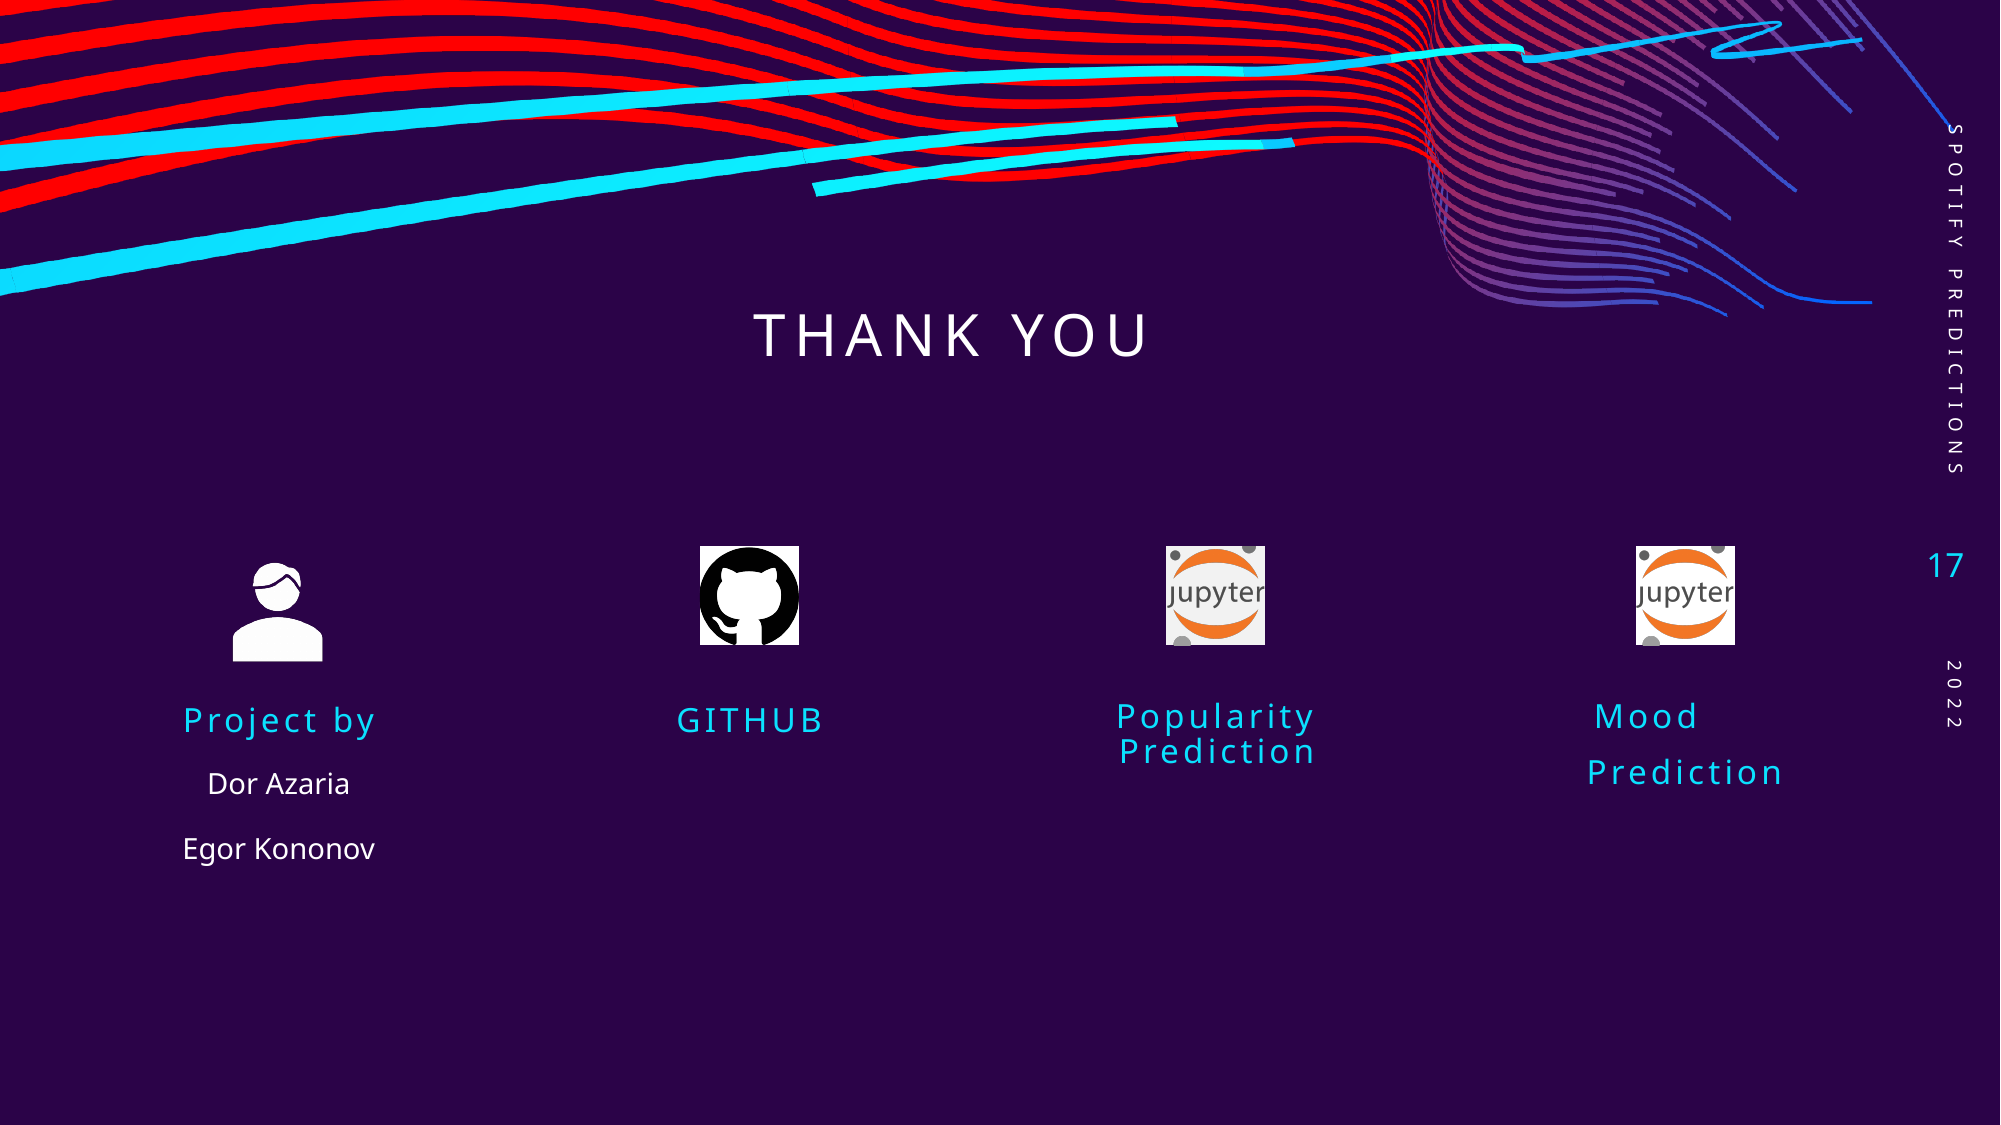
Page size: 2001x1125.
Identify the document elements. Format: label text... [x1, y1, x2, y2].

list Project by [62, 696, 496, 740]
slide_number 17 [1889, 519, 1980, 615]
picture [0, 0, 2000, 1125]
list GITHUB [532, 696, 966, 757]
slide_number 2022 [1925, 645, 1986, 1080]
footer Spotify predictions [1926, 33, 1987, 489]
list Mood Prediction [1467, 692, 1901, 752]
title Thank you [575, 299, 1350, 395]
list Popularity Prediction [999, 692, 1434, 752]
list Dor Azaria Egor Kononov [62, 740, 496, 1006]
